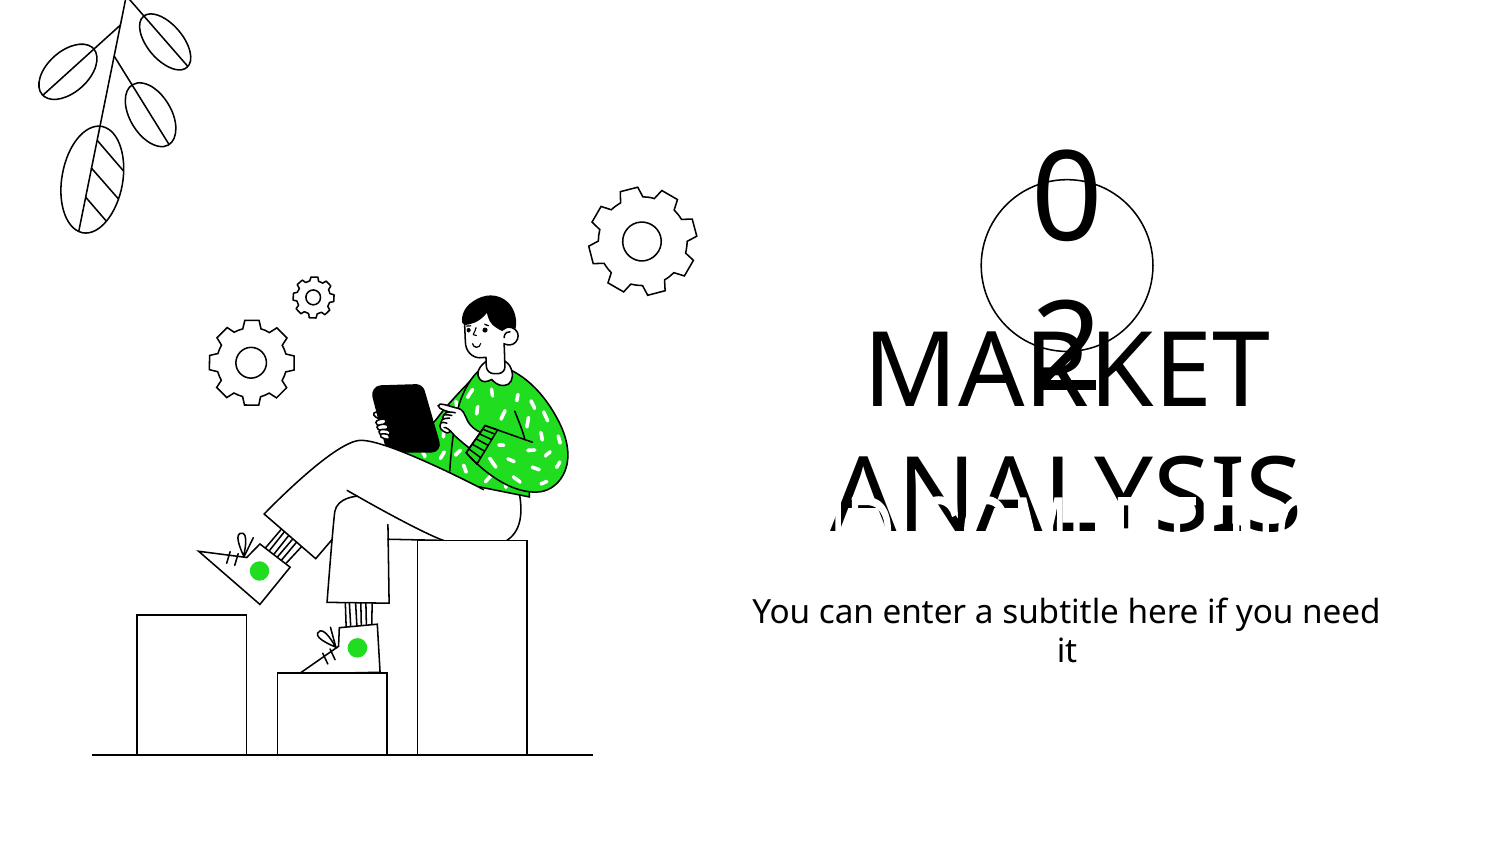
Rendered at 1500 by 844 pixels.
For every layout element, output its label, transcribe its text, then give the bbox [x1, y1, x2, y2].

subtitle You can enter a subtitle here if you need it [750, 595, 1385, 665]
text_box [981, 179, 1136, 352]
title 02 [998, 214, 1137, 317]
title MARKET ANALYSIS [750, 375, 1385, 478]
text_box [294, 277, 331, 293]
text_box [1137, 215, 1153, 316]
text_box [136, 295, 583, 754]
